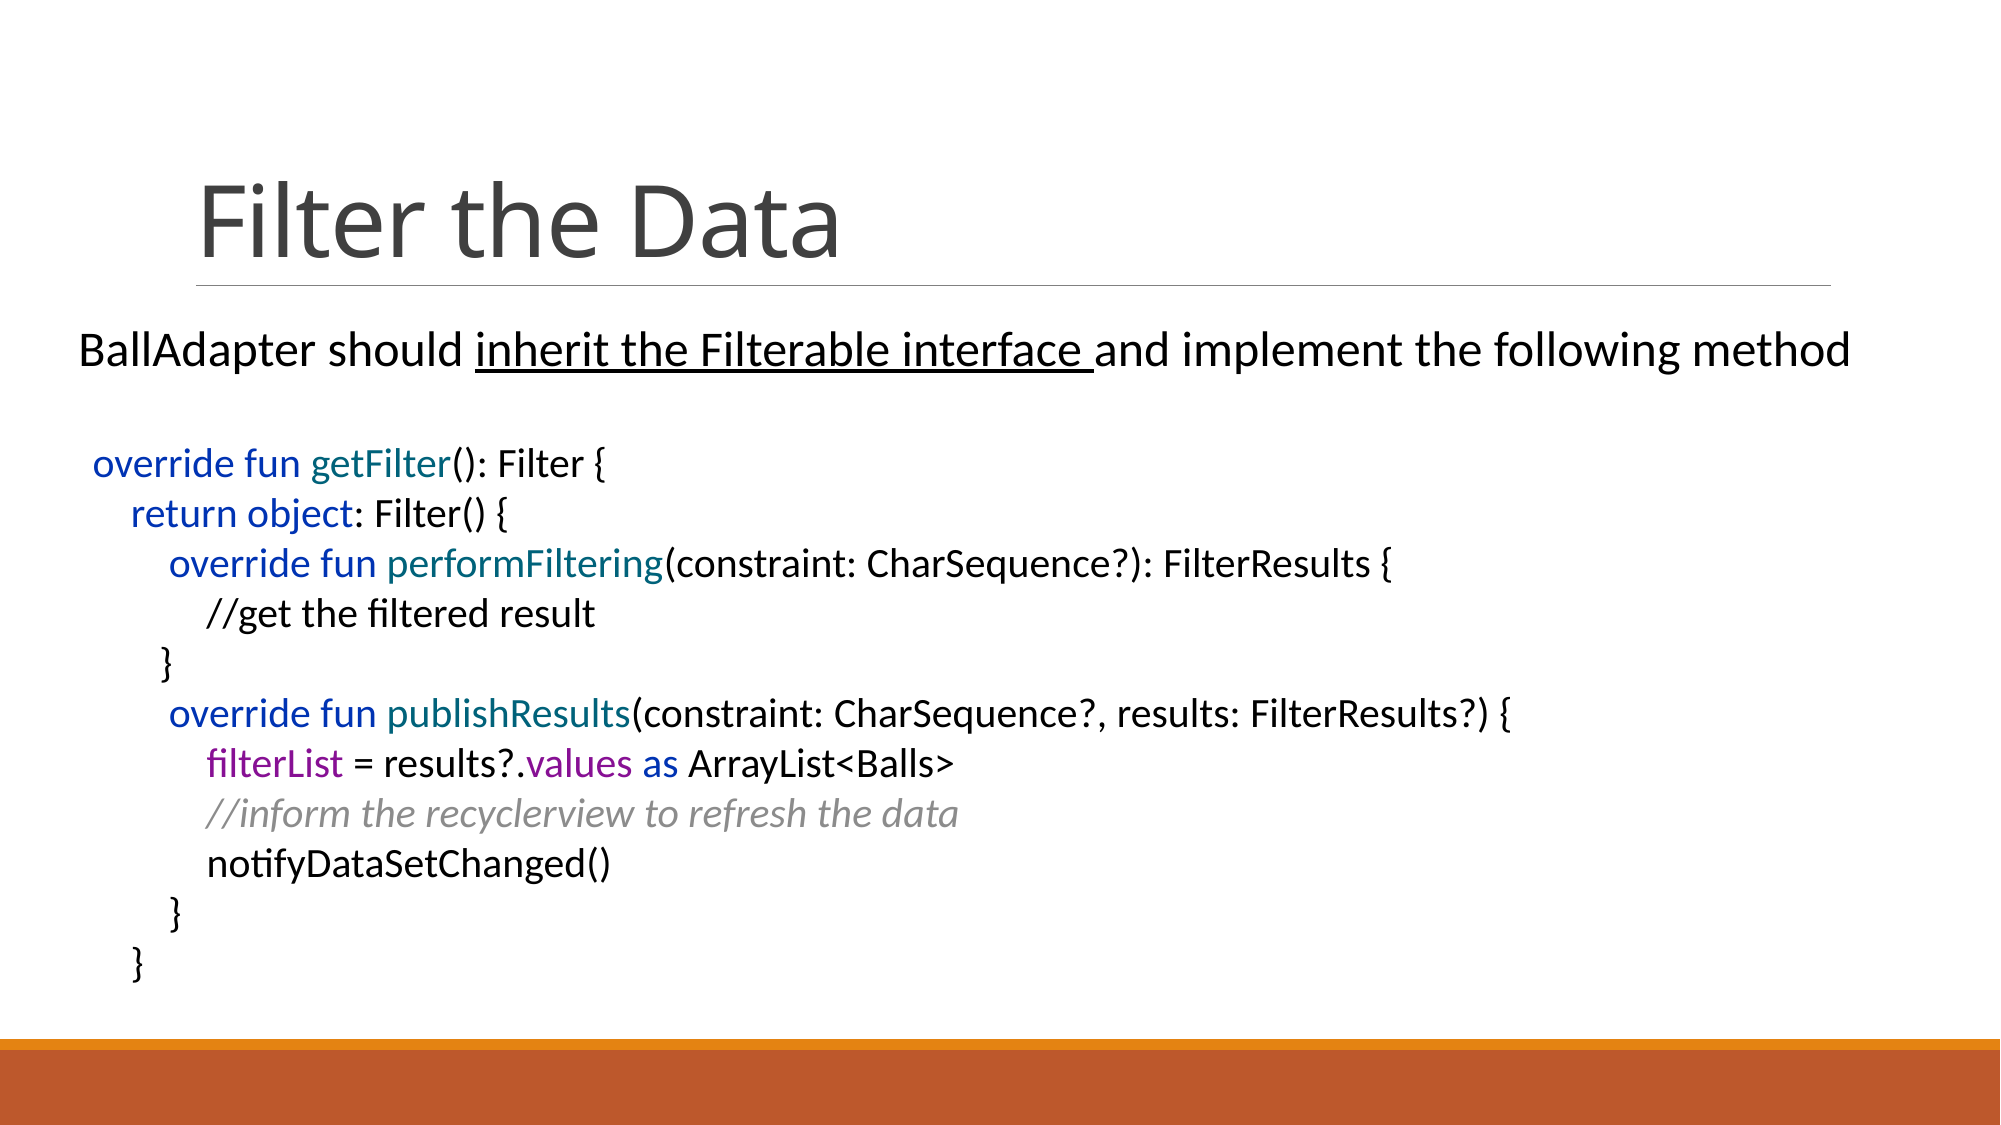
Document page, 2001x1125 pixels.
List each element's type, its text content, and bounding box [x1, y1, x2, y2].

text_box BallAdapter should inherit the Filterable interface and implement the following method [63, 308, 1867, 384]
text_box override fun getFilter(): Filter { return object: Filter() { override fun performFiltering(constraint: CharSequence?): FilterResults { //get the filtered result } override fun publishResults(constraint: CharSequence?, results: FilterResults?) { filterList = results?.values as ArrayList<Balls> //inform the recyclerview to refresh the data notifyDataSetChanged() } } [78, 428, 1932, 994]
title Filter the Data [180, 47, 1830, 285]
